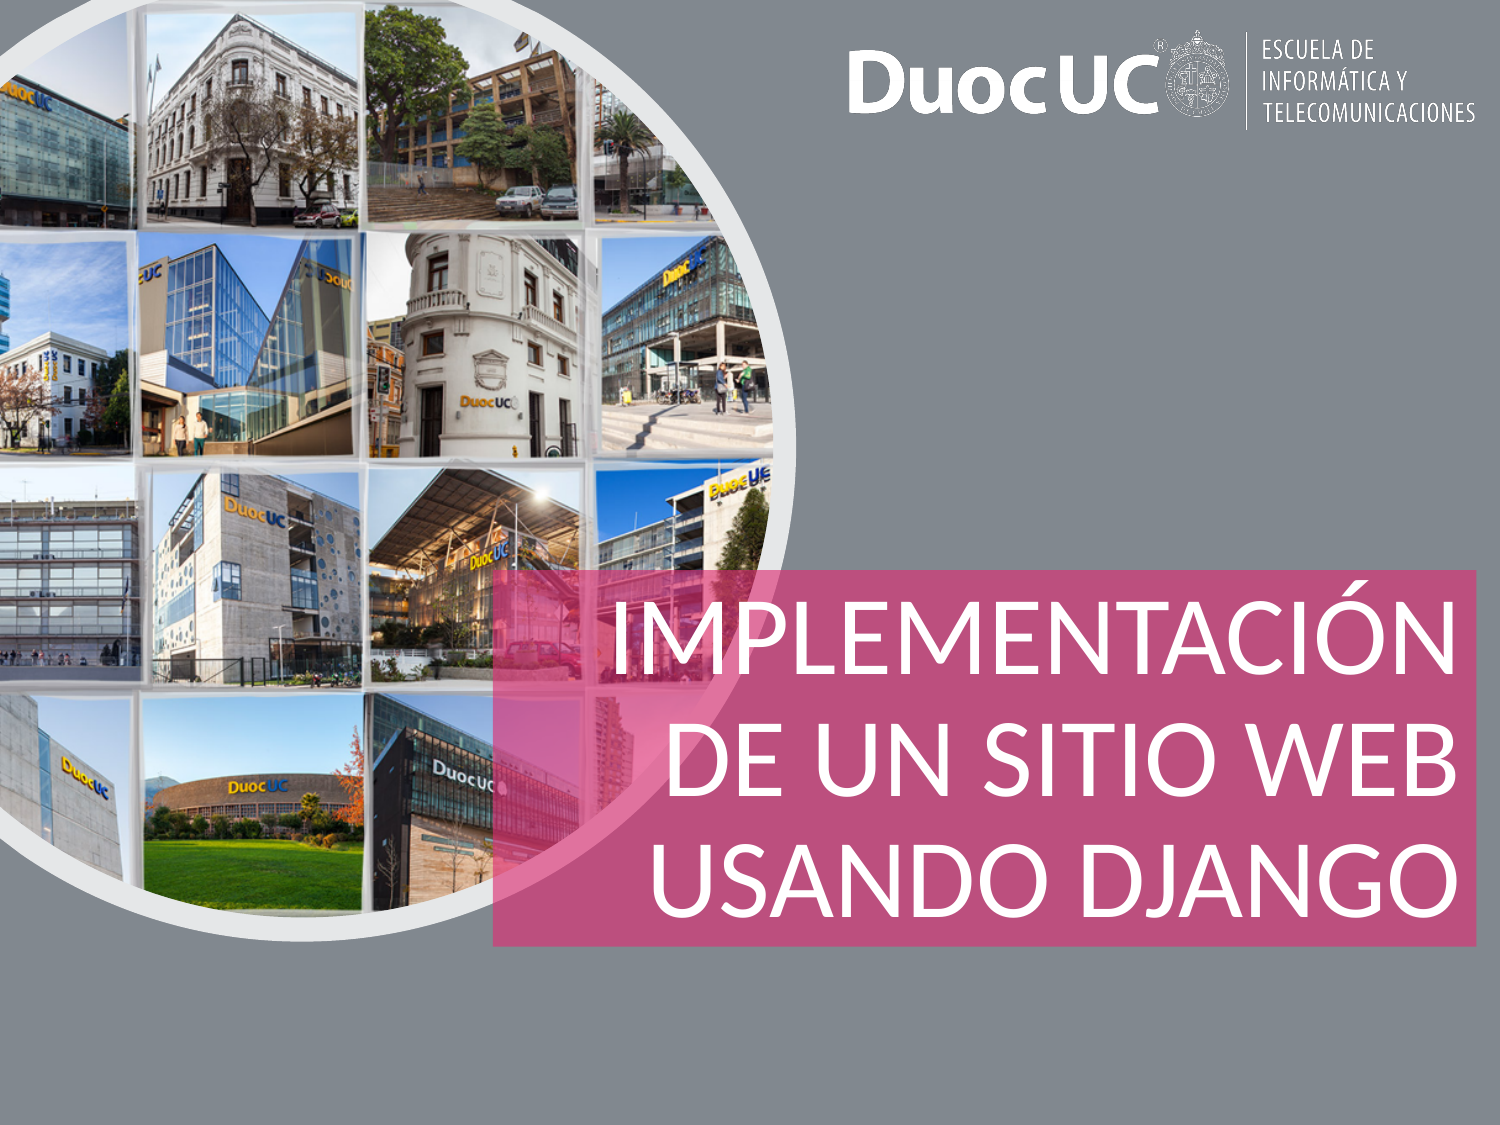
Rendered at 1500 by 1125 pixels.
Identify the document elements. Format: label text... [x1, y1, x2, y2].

picture [0, 0, 774, 918]
picture [849, 30, 1475, 130]
title IMPLEMENTACIÓN DE UN SITIO WEB USANDO DJANGO [492, 570, 1477, 947]
